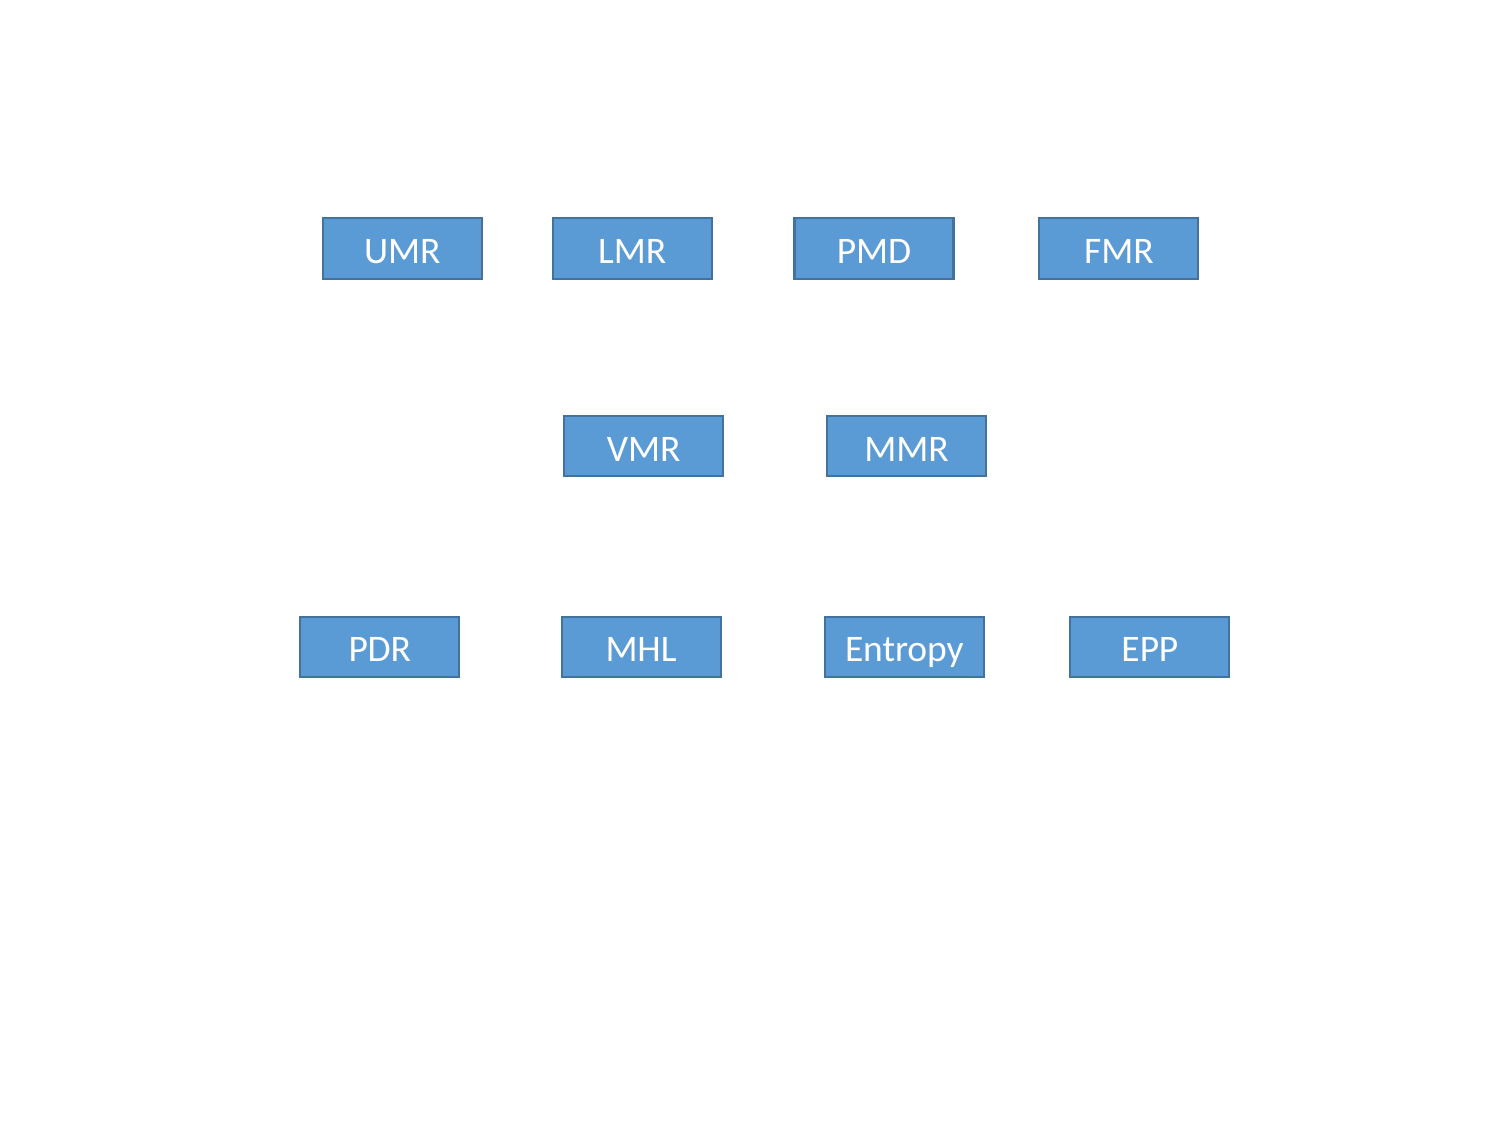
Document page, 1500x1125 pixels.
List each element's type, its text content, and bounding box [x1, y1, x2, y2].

text_box EPP [1069, 616, 1230, 678]
text_box MHL [561, 616, 722, 678]
text_box PDR [299, 616, 460, 678]
text_box VMR [563, 415, 724, 477]
text_box UMR [322, 217, 483, 280]
text_box PMD [793, 217, 955, 280]
text_box MMR [826, 415, 987, 477]
text_box FMR [1038, 217, 1199, 280]
text_box Entropy [824, 616, 985, 678]
text_box LMR [552, 217, 713, 280]
